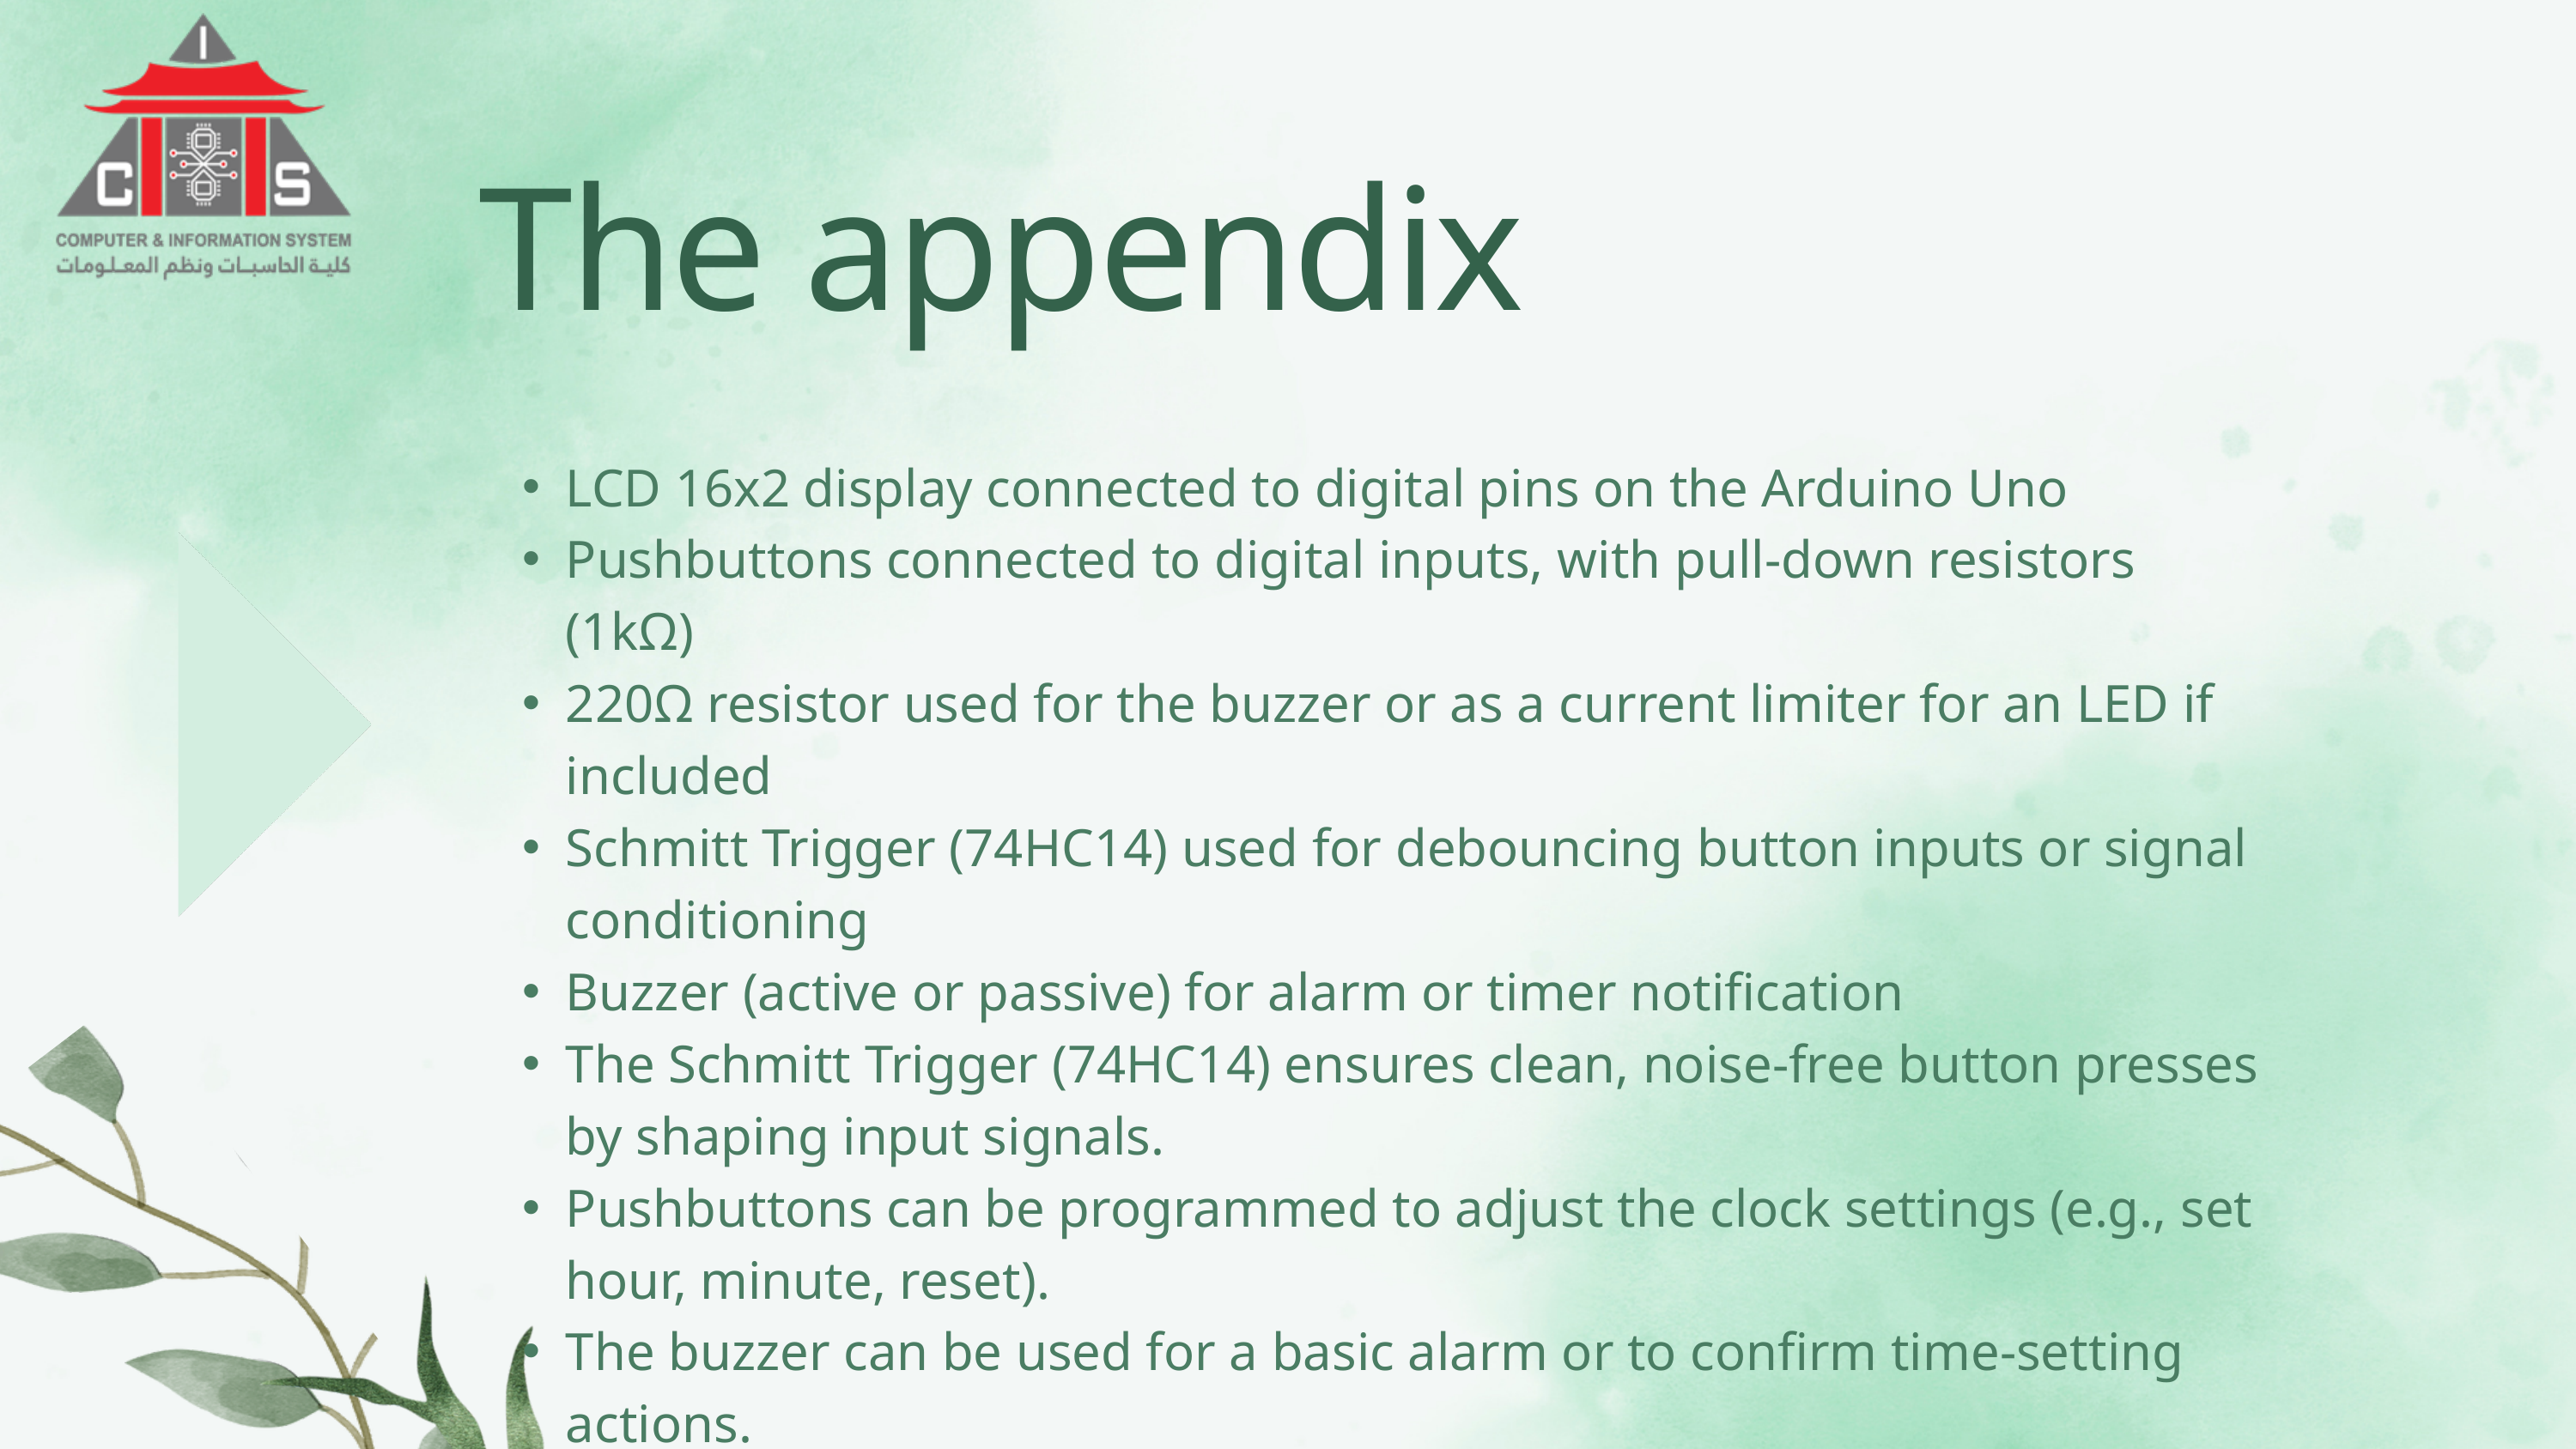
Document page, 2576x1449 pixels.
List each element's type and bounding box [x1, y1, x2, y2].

text_box [258, 1271, 872, 1449]
text_box [0, 998, 327, 1449]
text_box [477, 154, 2274, 1295]
text_box [0, 0, 565, 422]
text_box [178, 531, 372, 917]
text_box [0, 422, 473, 1271]
text_box [565, 0, 2576, 1449]
